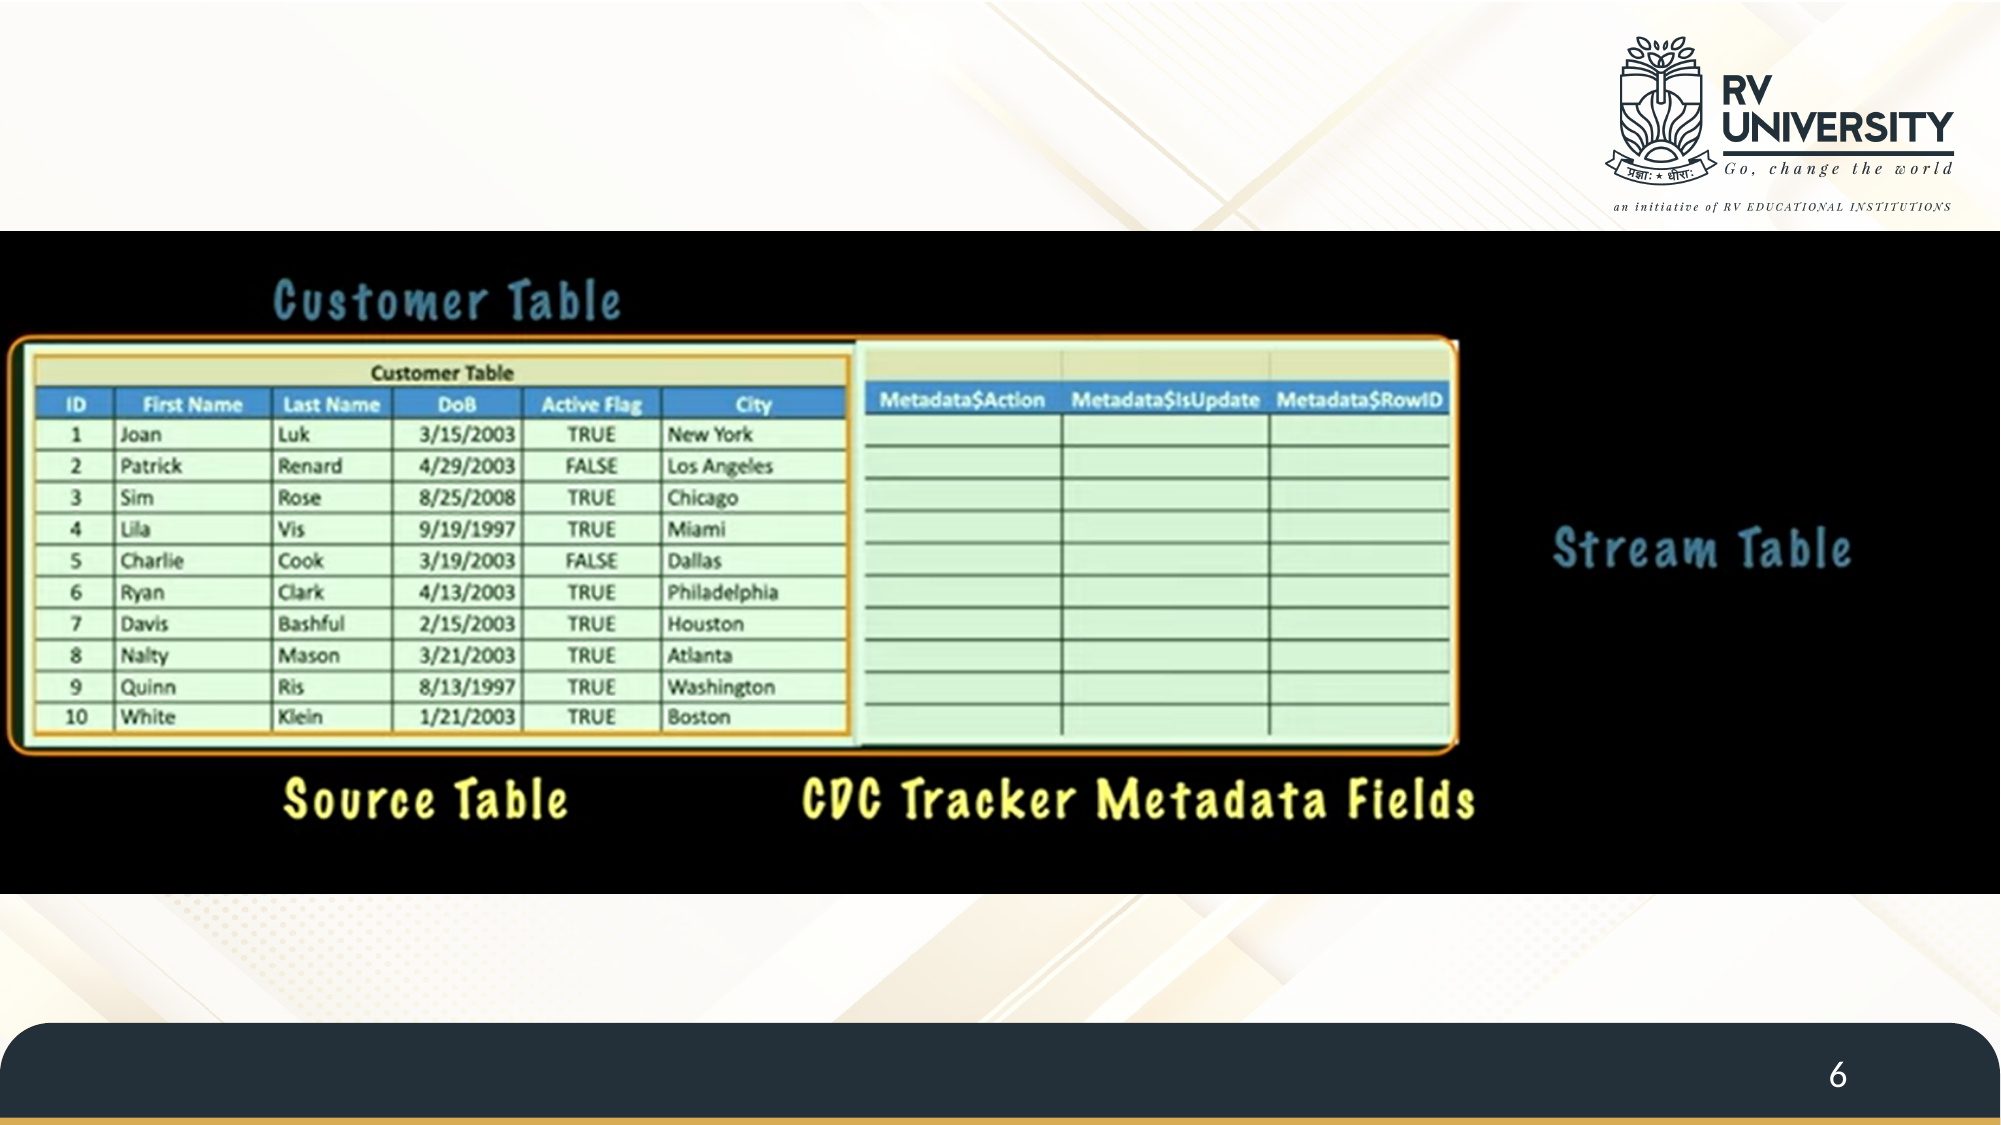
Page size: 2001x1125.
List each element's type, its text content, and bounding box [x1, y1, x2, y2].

slide_number 6 [1412, 1042, 1863, 1103]
picture [0, 0, 2000, 894]
